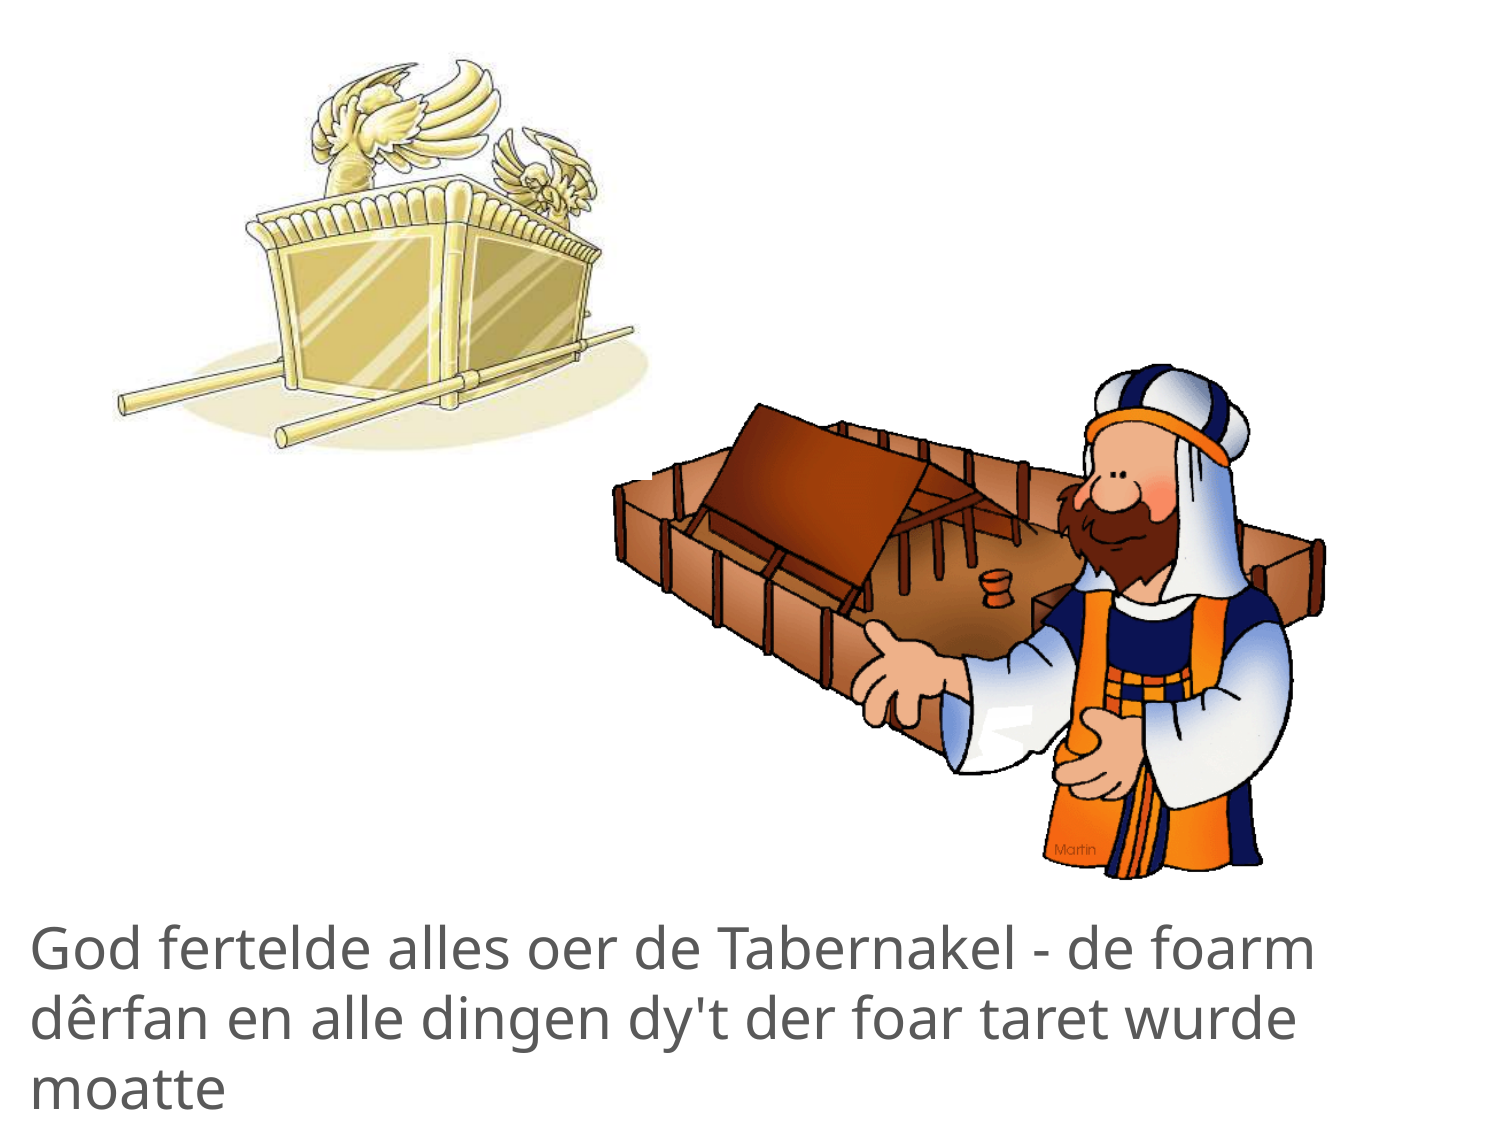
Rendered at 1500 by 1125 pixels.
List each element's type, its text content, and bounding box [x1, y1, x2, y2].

text_box God fertelde alles oer de Tabernakel - de foarm dêrfan en alle dingen dy't der foar taret wurde moatte [14, 903, 1486, 1125]
picture [111, 18, 1340, 895]
